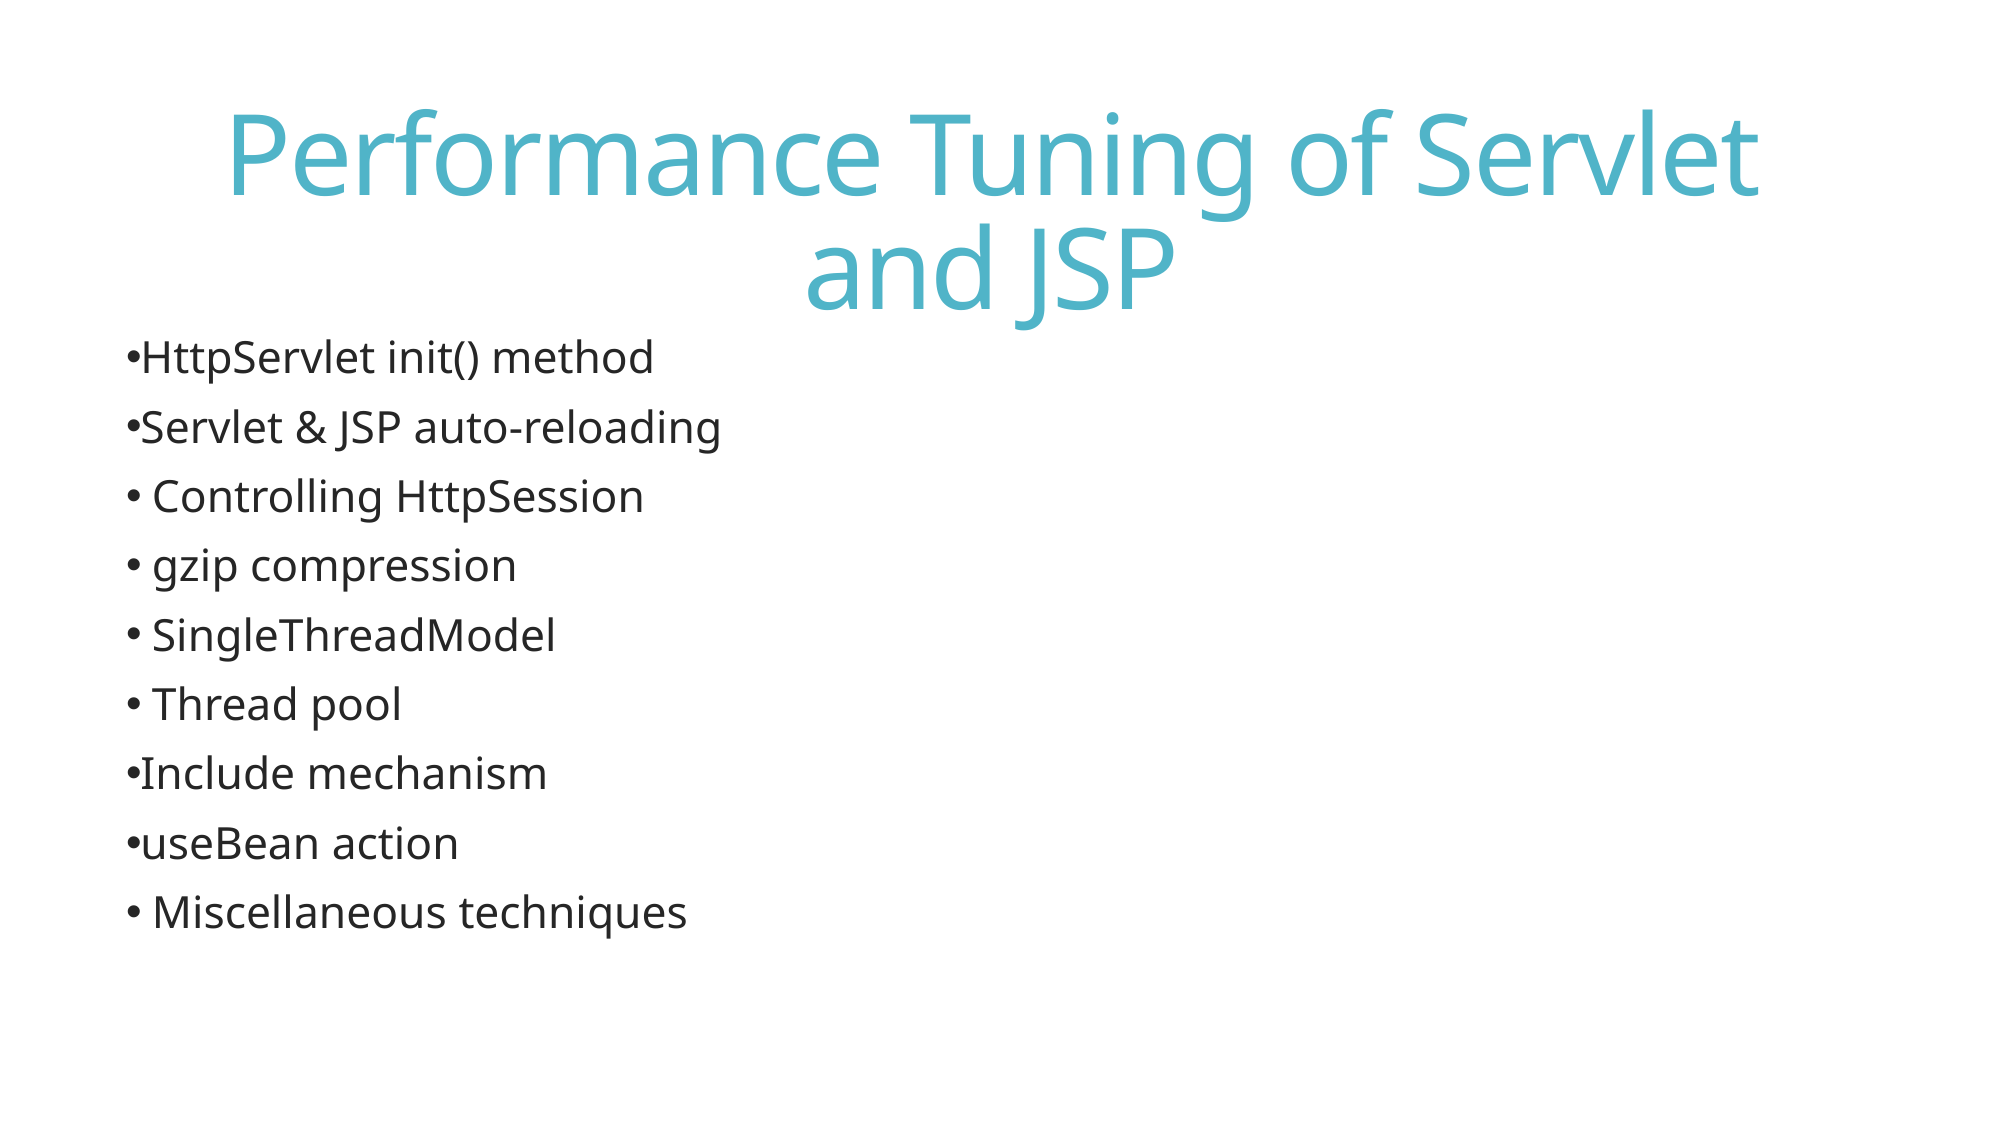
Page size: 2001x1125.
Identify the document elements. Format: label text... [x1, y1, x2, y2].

list HttpServlet init() method Servlet & JSP auto-reloading Controlling HttpSession gzip compression SingleThreadModel Thread pool Include mechanism useBean action Miscellaneous techniques [111, 329, 1876, 948]
title Performance Tuning of Servlet and JSP [107, 81, 1875, 354]
